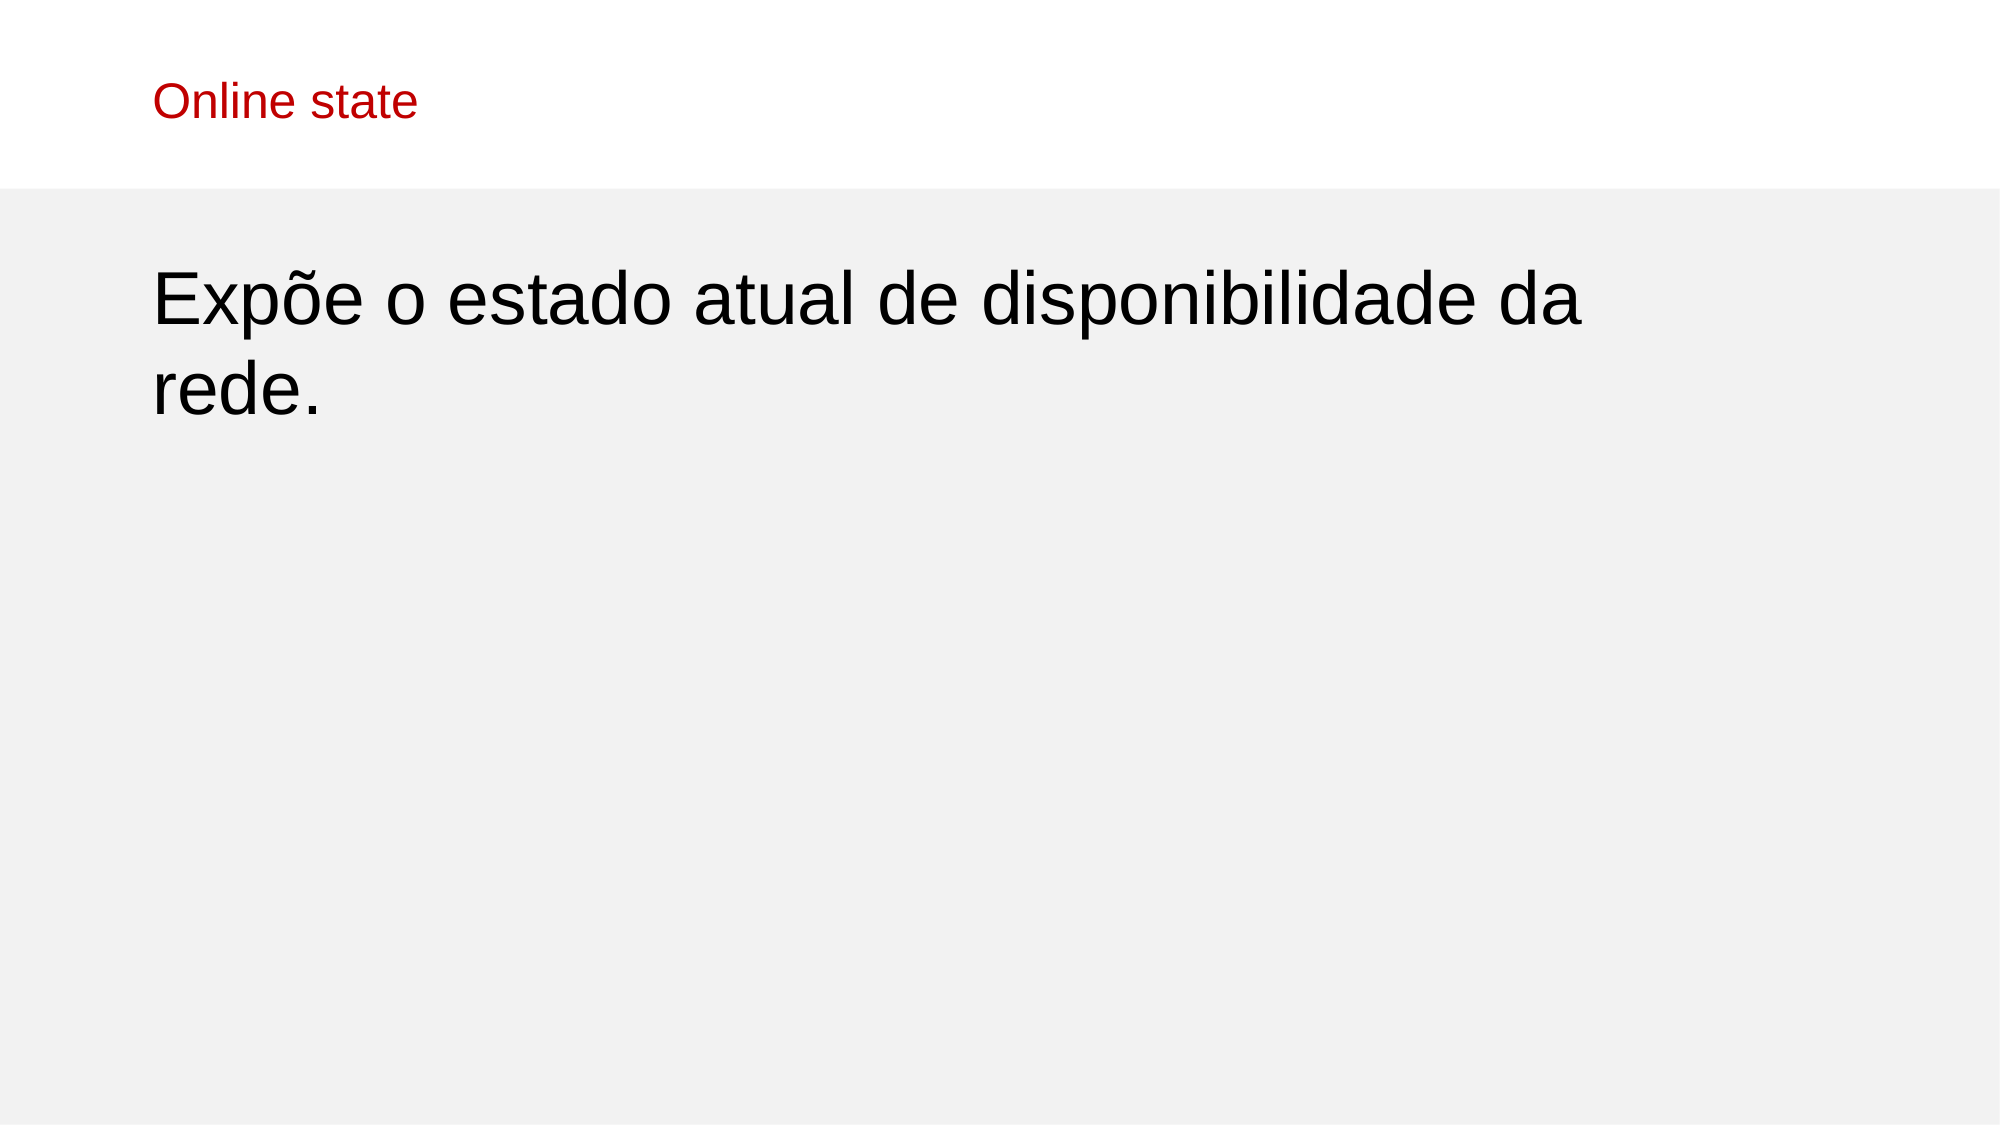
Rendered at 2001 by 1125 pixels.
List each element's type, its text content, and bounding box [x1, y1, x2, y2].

text_box Expõe o estado atual de disponibilidade da rede. [137, 242, 1753, 617]
text_box Online state [137, 59, 1863, 137]
